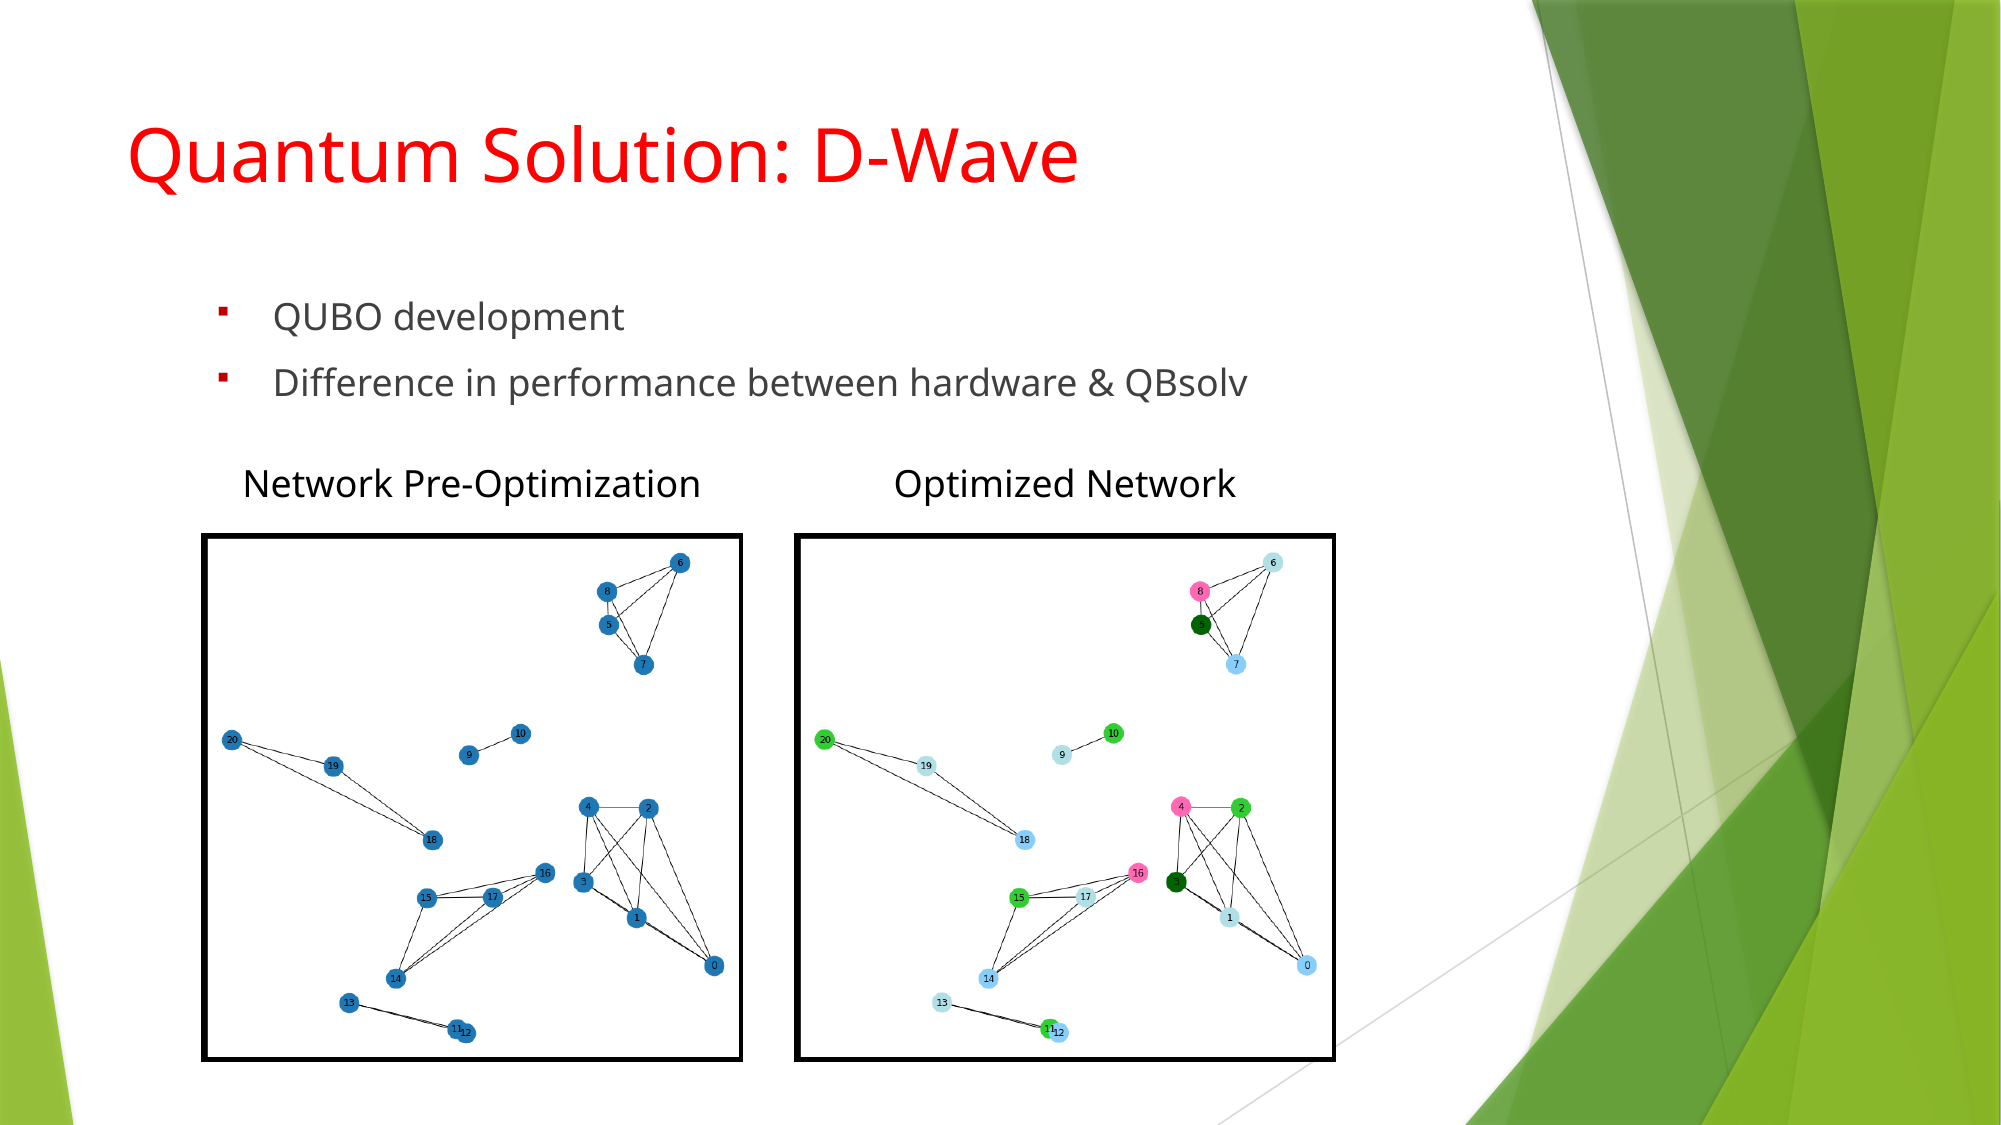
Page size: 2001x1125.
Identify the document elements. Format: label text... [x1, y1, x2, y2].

list QUBO development Difference in performance between hardware & QBsolv [201, 285, 1612, 923]
text_box Network Pre-Optimization [201, 452, 743, 513]
text_box Optimized Network [794, 452, 1336, 513]
title Quantum Solution: D-Wave [111, 99, 1522, 317]
picture [794, 532, 1337, 1062]
picture [200, 532, 744, 1062]
